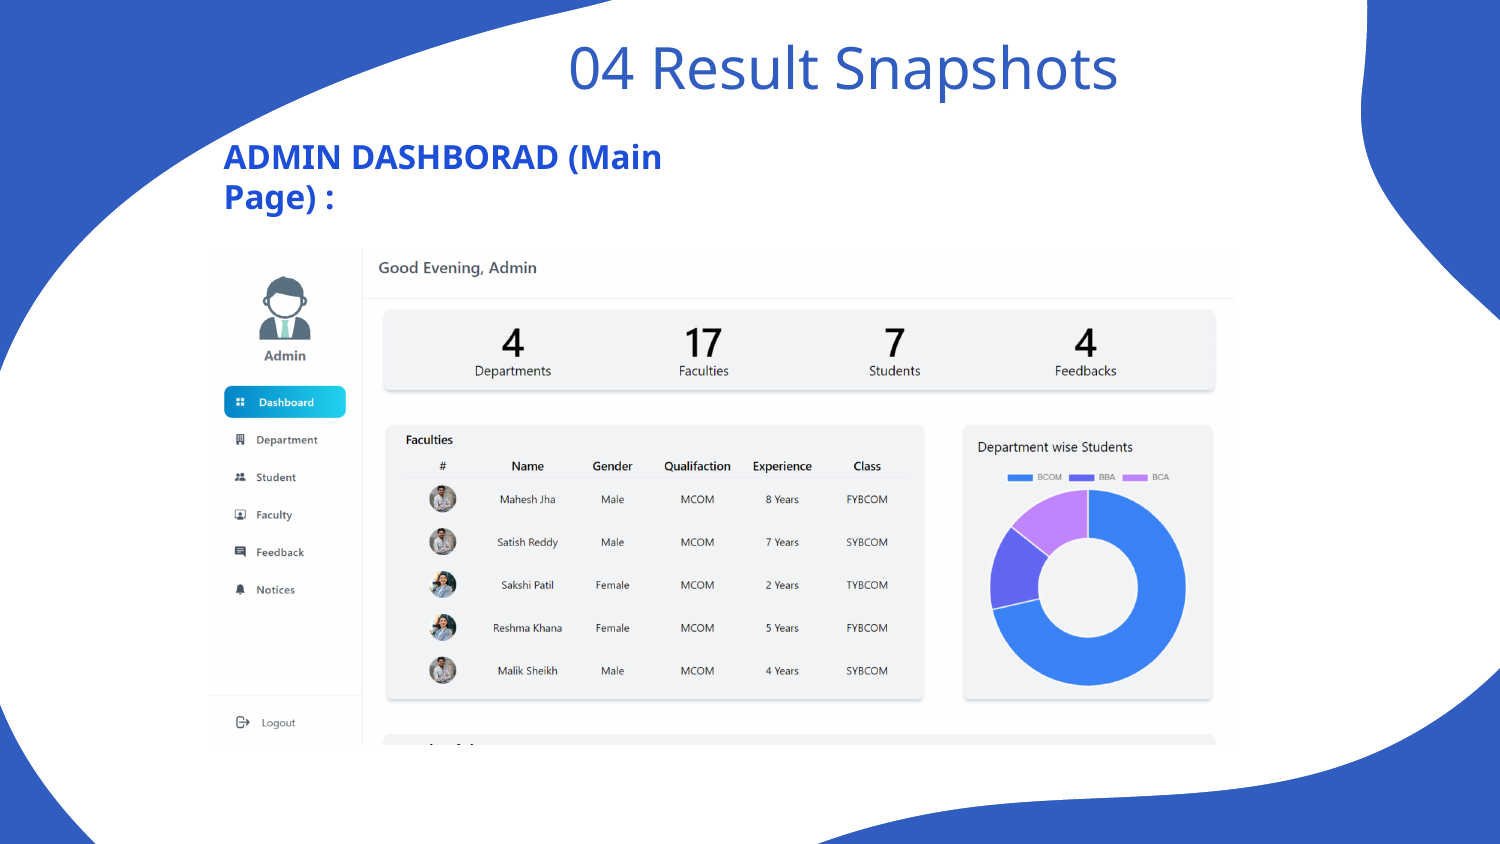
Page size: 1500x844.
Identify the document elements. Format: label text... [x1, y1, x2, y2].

text_box ADMIN DASHBORAD (Main Page) : [208, 129, 765, 224]
title 04 Result Snapshots [317, 15, 1371, 121]
picture [208, 249, 1236, 746]
